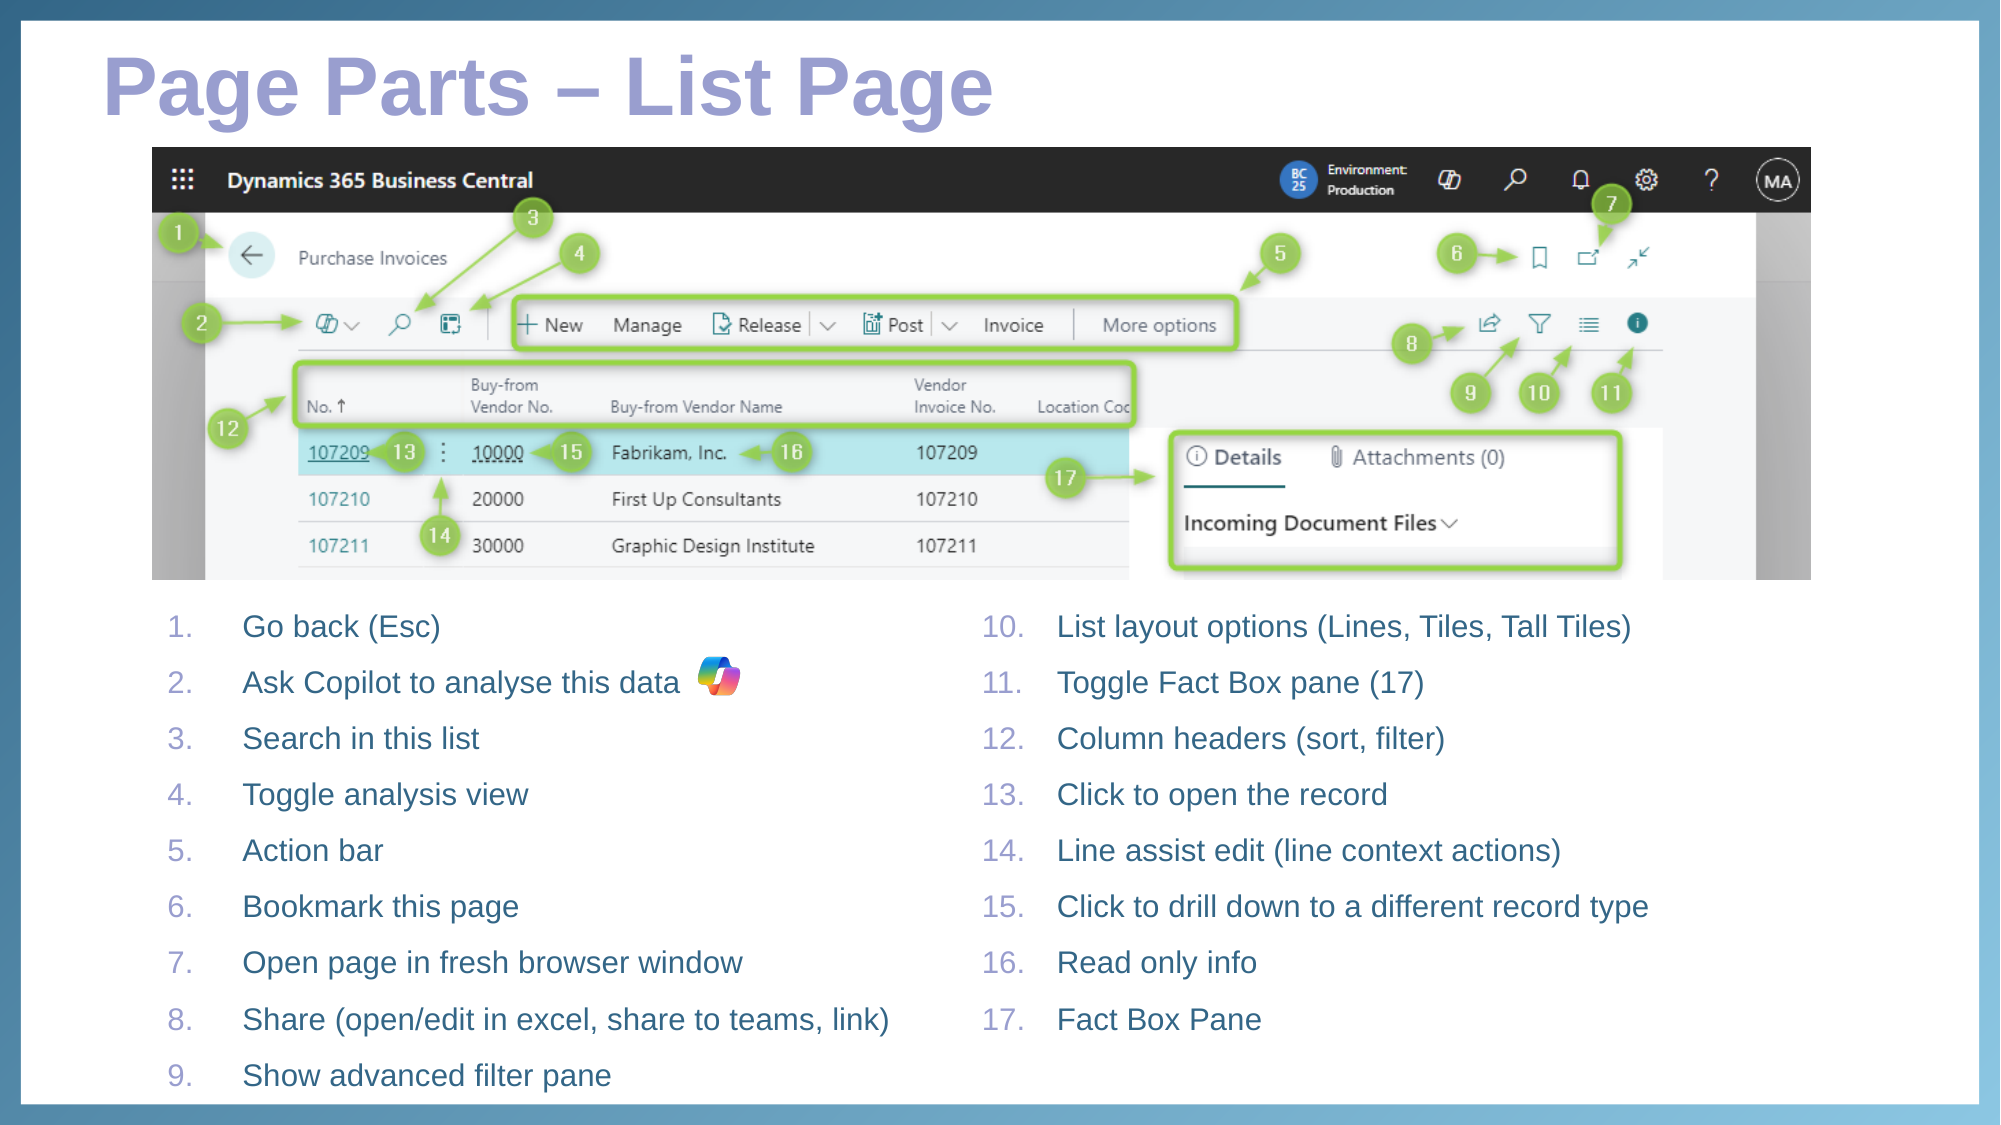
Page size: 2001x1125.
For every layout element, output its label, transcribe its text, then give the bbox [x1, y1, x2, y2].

picture [696, 653, 742, 699]
text_box Page Parts – List Page [86, 44, 1877, 148]
text_box Go back (Esc) Ask Copilot to analyse this data Search in this list Toggle analysis view Action bar Bookmark this page Open page in fresh browser window Share (open/edit in excel, share to teams, link) Show advanced filter pane List layout options (Lines, Tiles, Tall Tiles) Toggle Fact Box pane (17) Column headers (sort, filter) Click to open the record Line assist edit (line context actions) Click to drill down to a different record type Read only info Fact Box Pane [152, 580, 1811, 1060]
picture [152, 147, 1811, 580]
